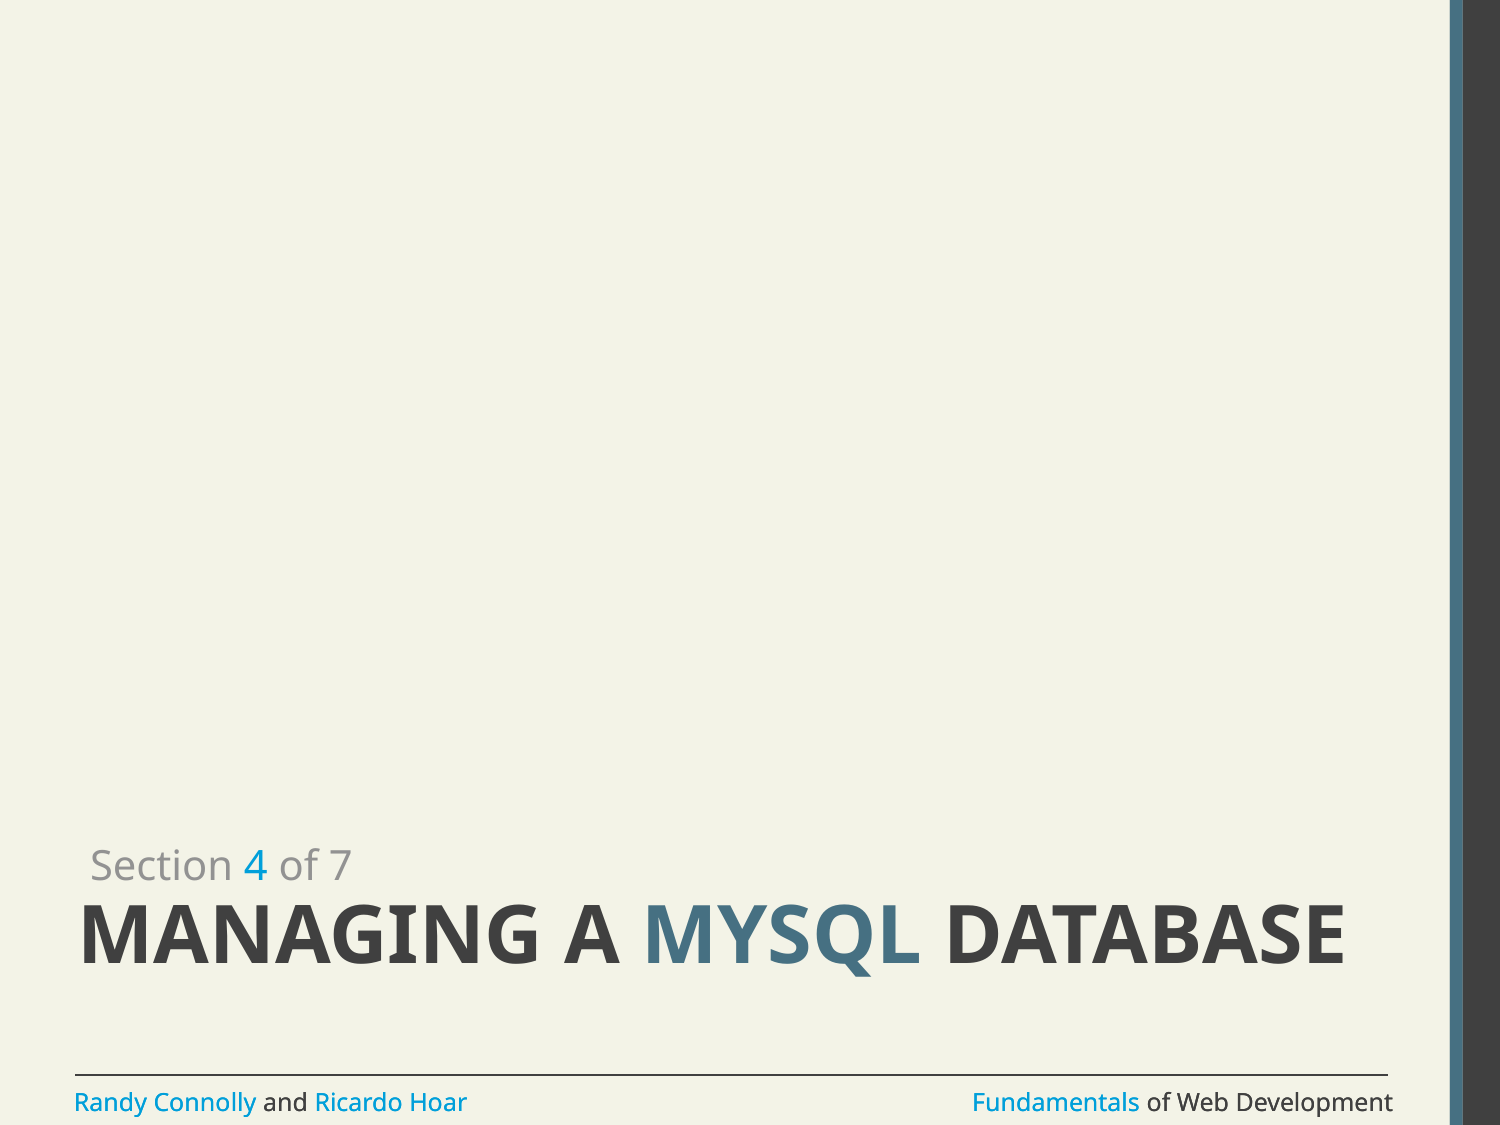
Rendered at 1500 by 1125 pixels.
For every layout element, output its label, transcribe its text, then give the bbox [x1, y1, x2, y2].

title ManaginG a MySQL Database [62, 875, 1381, 1013]
list Section 4 of 7 [75, 650, 1350, 897]
